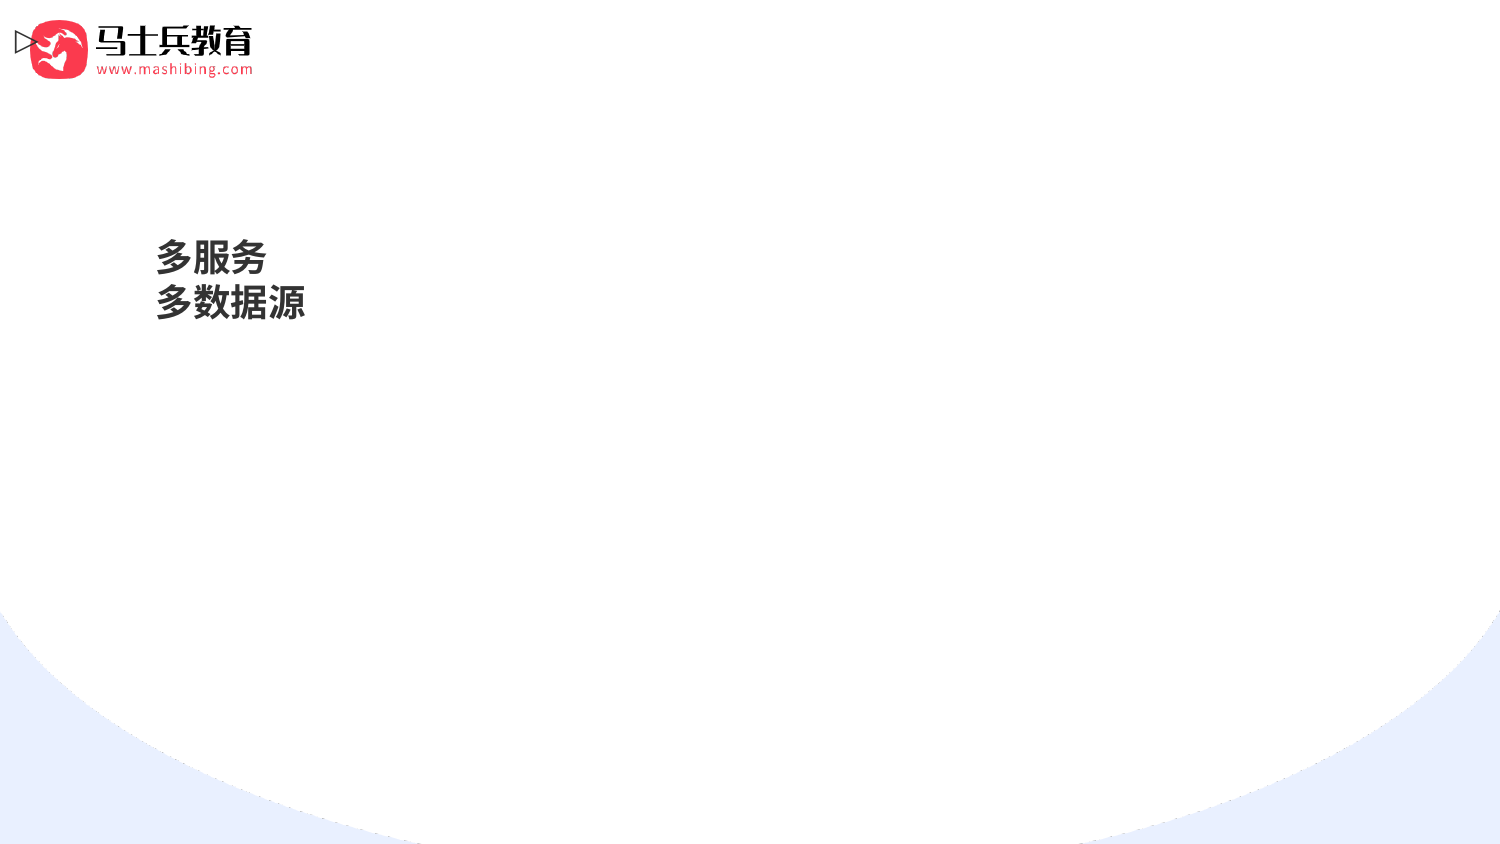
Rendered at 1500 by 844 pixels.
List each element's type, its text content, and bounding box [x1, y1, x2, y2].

picture [0, 610, 1500, 844]
text_box ▷ [0, 0, 900, 75]
text_box 多服务 多数据源 [140, 209, 914, 348]
picture [30, 20, 252, 79]
